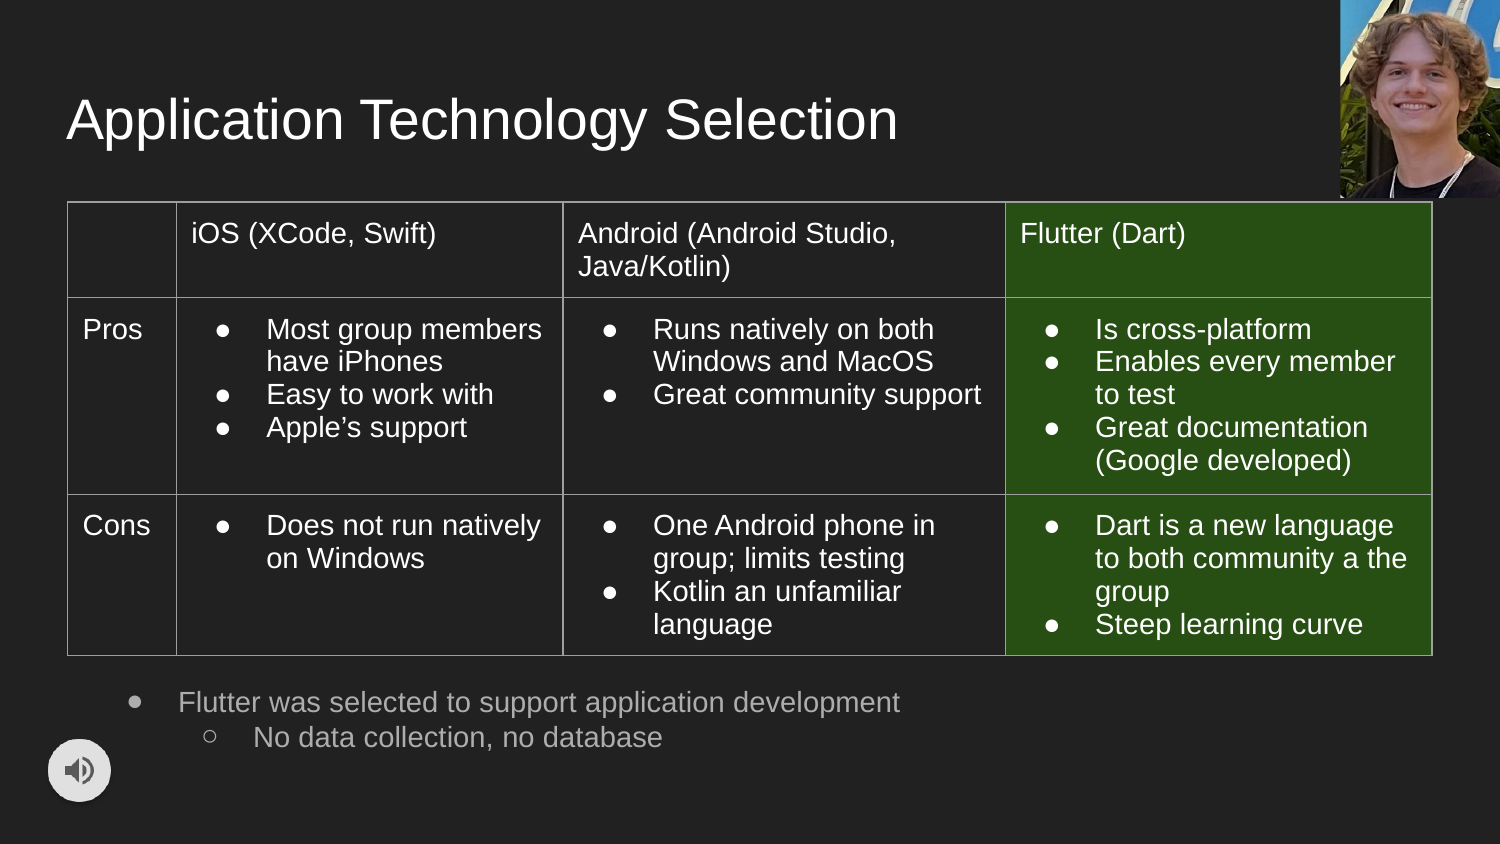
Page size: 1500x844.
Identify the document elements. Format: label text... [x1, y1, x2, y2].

title Application Technology Selection [51, 72, 1335, 167]
picture [41, 732, 117, 809]
table_cell Is cross-platform Enables every member to test Great documentation (Google developed) [1006, 298, 1431, 494]
table_cell Pros [68, 298, 176, 494]
table_cell Dart is a new language to both community a the group Steep learning curve [1006, 495, 1431, 655]
table_cell Most group members have iPhones Easy to work with Apple’s support [177, 298, 562, 494]
table_cell Cons [68, 495, 176, 655]
table_cell Runs natively on both Windows and MacOS Great community support [564, 298, 1005, 494]
table_header [68, 203, 176, 297]
text_box Flutter was selected to support application development No data collection, no database [88, 668, 1325, 768]
table_header Flutter (Dart) [1006, 203, 1431, 297]
table_cell One Android phone in group; limits testing Kotlin an unfamiliar language [564, 495, 1005, 655]
table_cell Does not run natively on Windows [177, 495, 562, 655]
table_header Android (Android Studio, Java/Kotlin) [564, 203, 1005, 297]
picture [1340, 0, 1500, 198]
table_header iOS (XCode, Swift) [177, 203, 562, 297]
